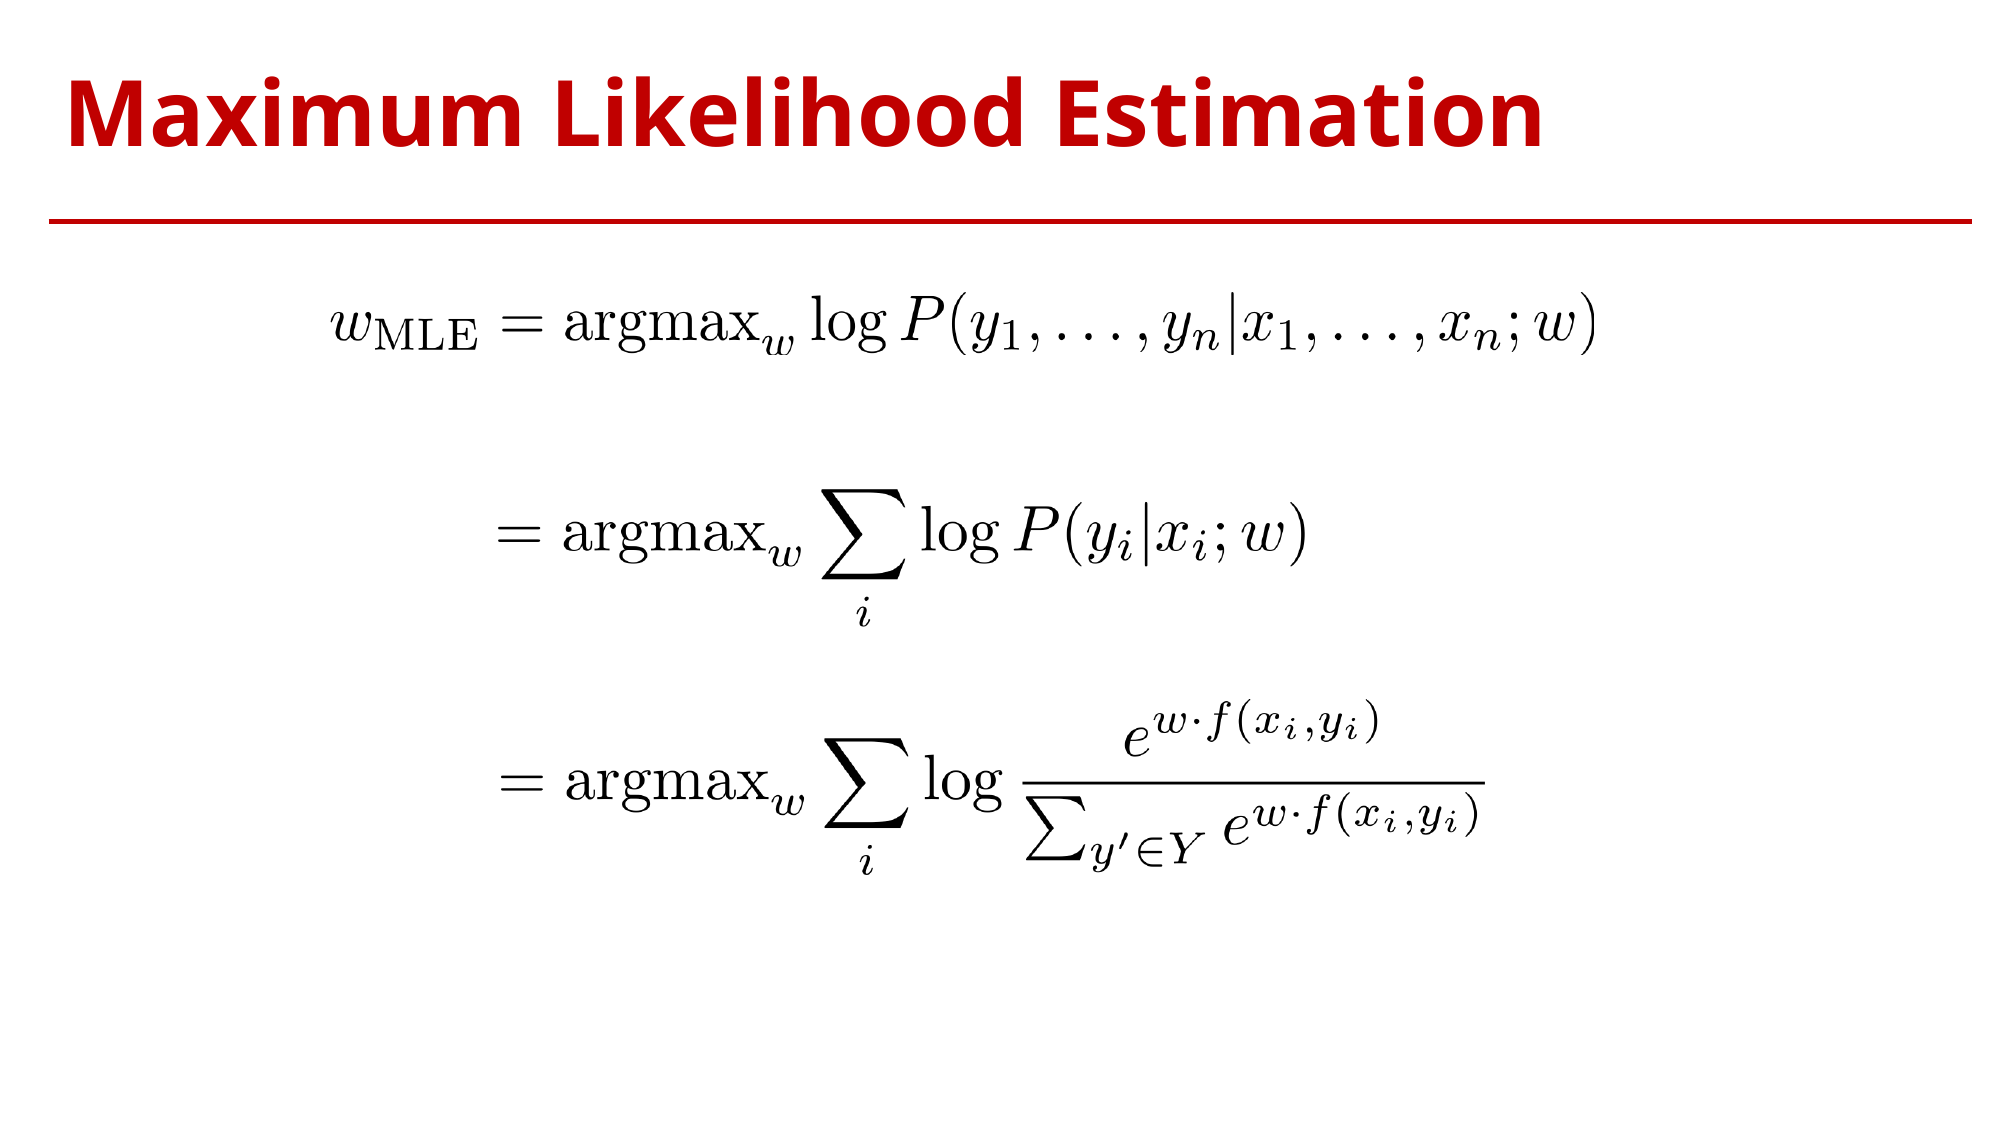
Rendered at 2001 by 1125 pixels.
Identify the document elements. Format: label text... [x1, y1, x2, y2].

title Maximum Likelihood Estimation [48, 41, 1972, 192]
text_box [329, 291, 1594, 876]
